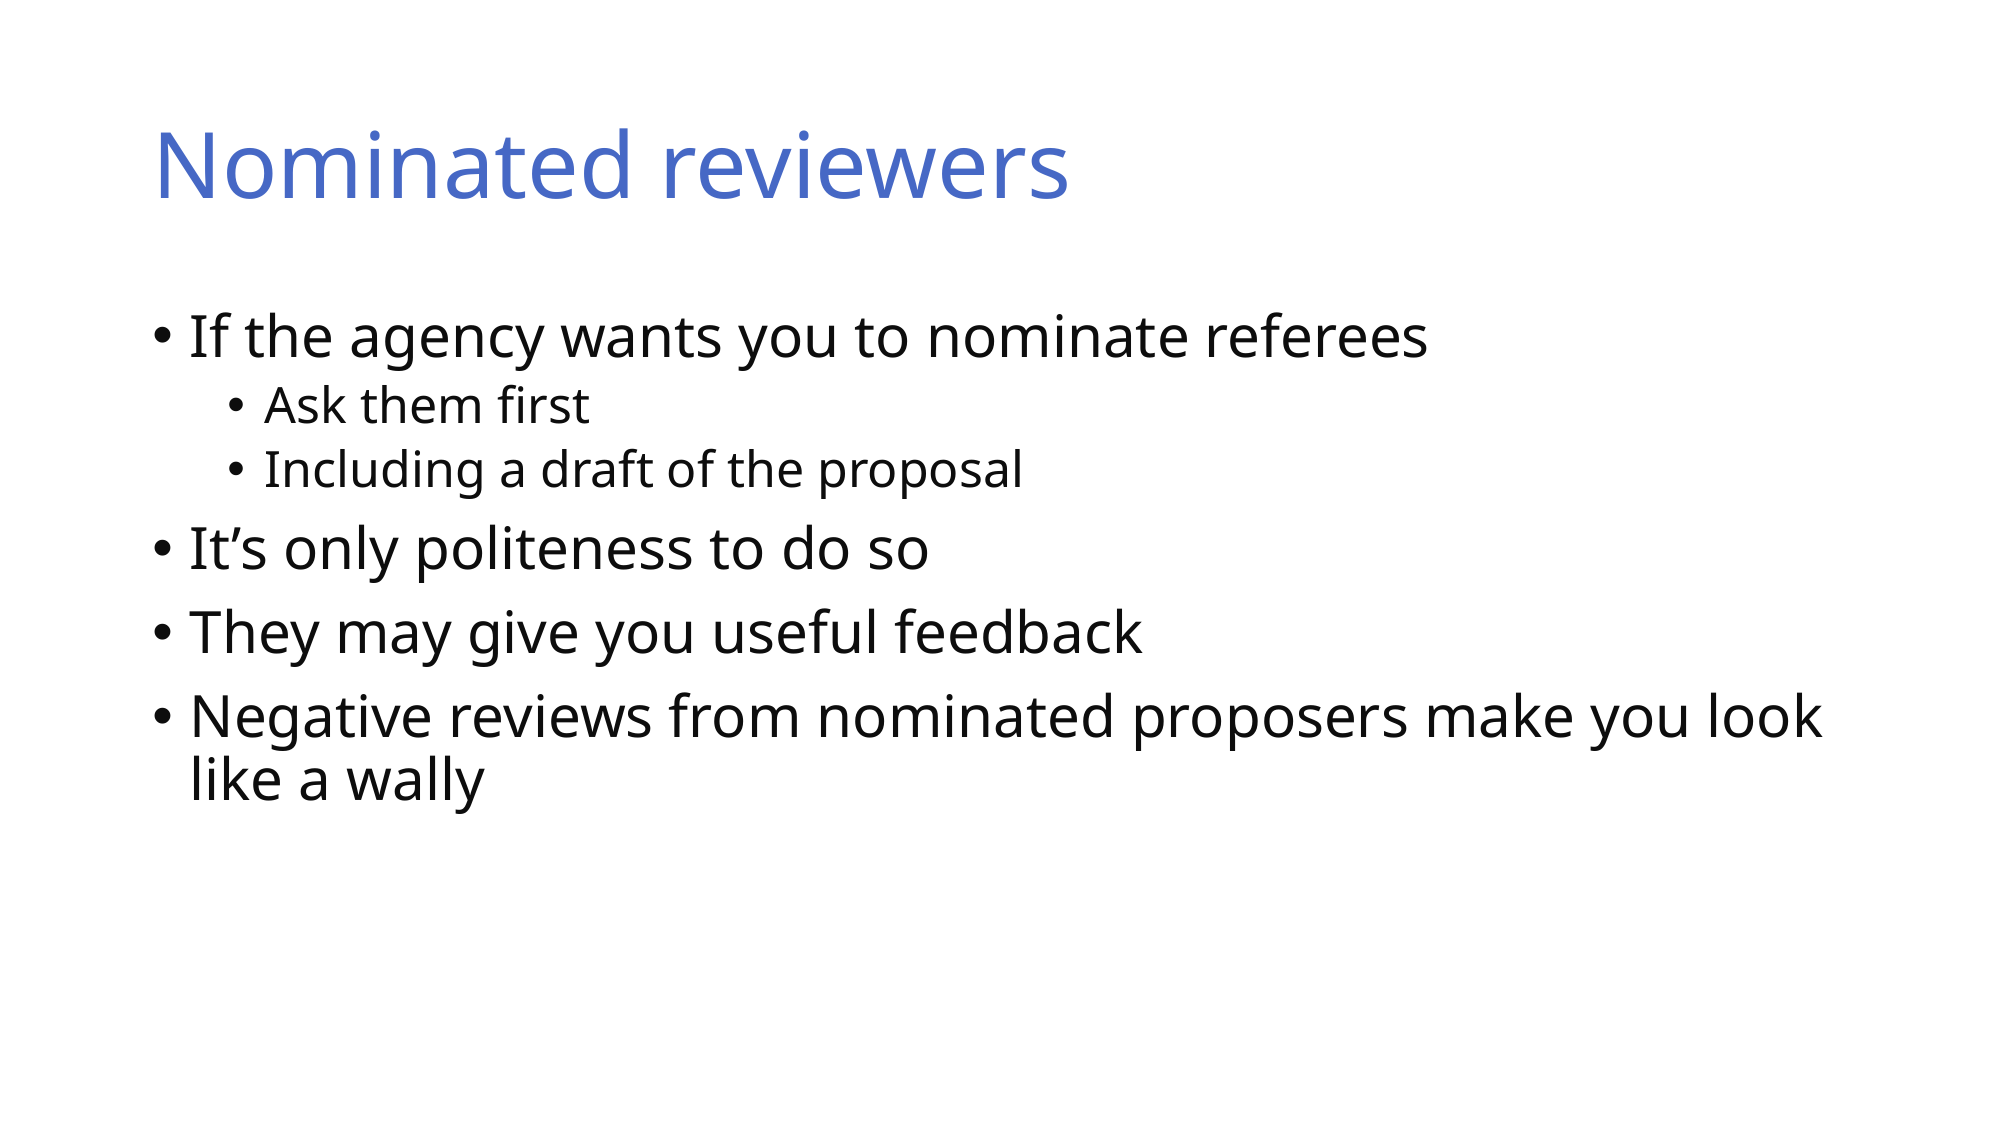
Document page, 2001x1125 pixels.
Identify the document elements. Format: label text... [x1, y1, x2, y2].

title Nominated reviewers [137, 59, 1863, 278]
list If the agency wants you to nominate referees Ask them first Including a draft of the proposal It’s only politeness to do so They may give you useful feedback Negative reviews from nominated proposers make you look like a wally [137, 299, 1863, 1014]
